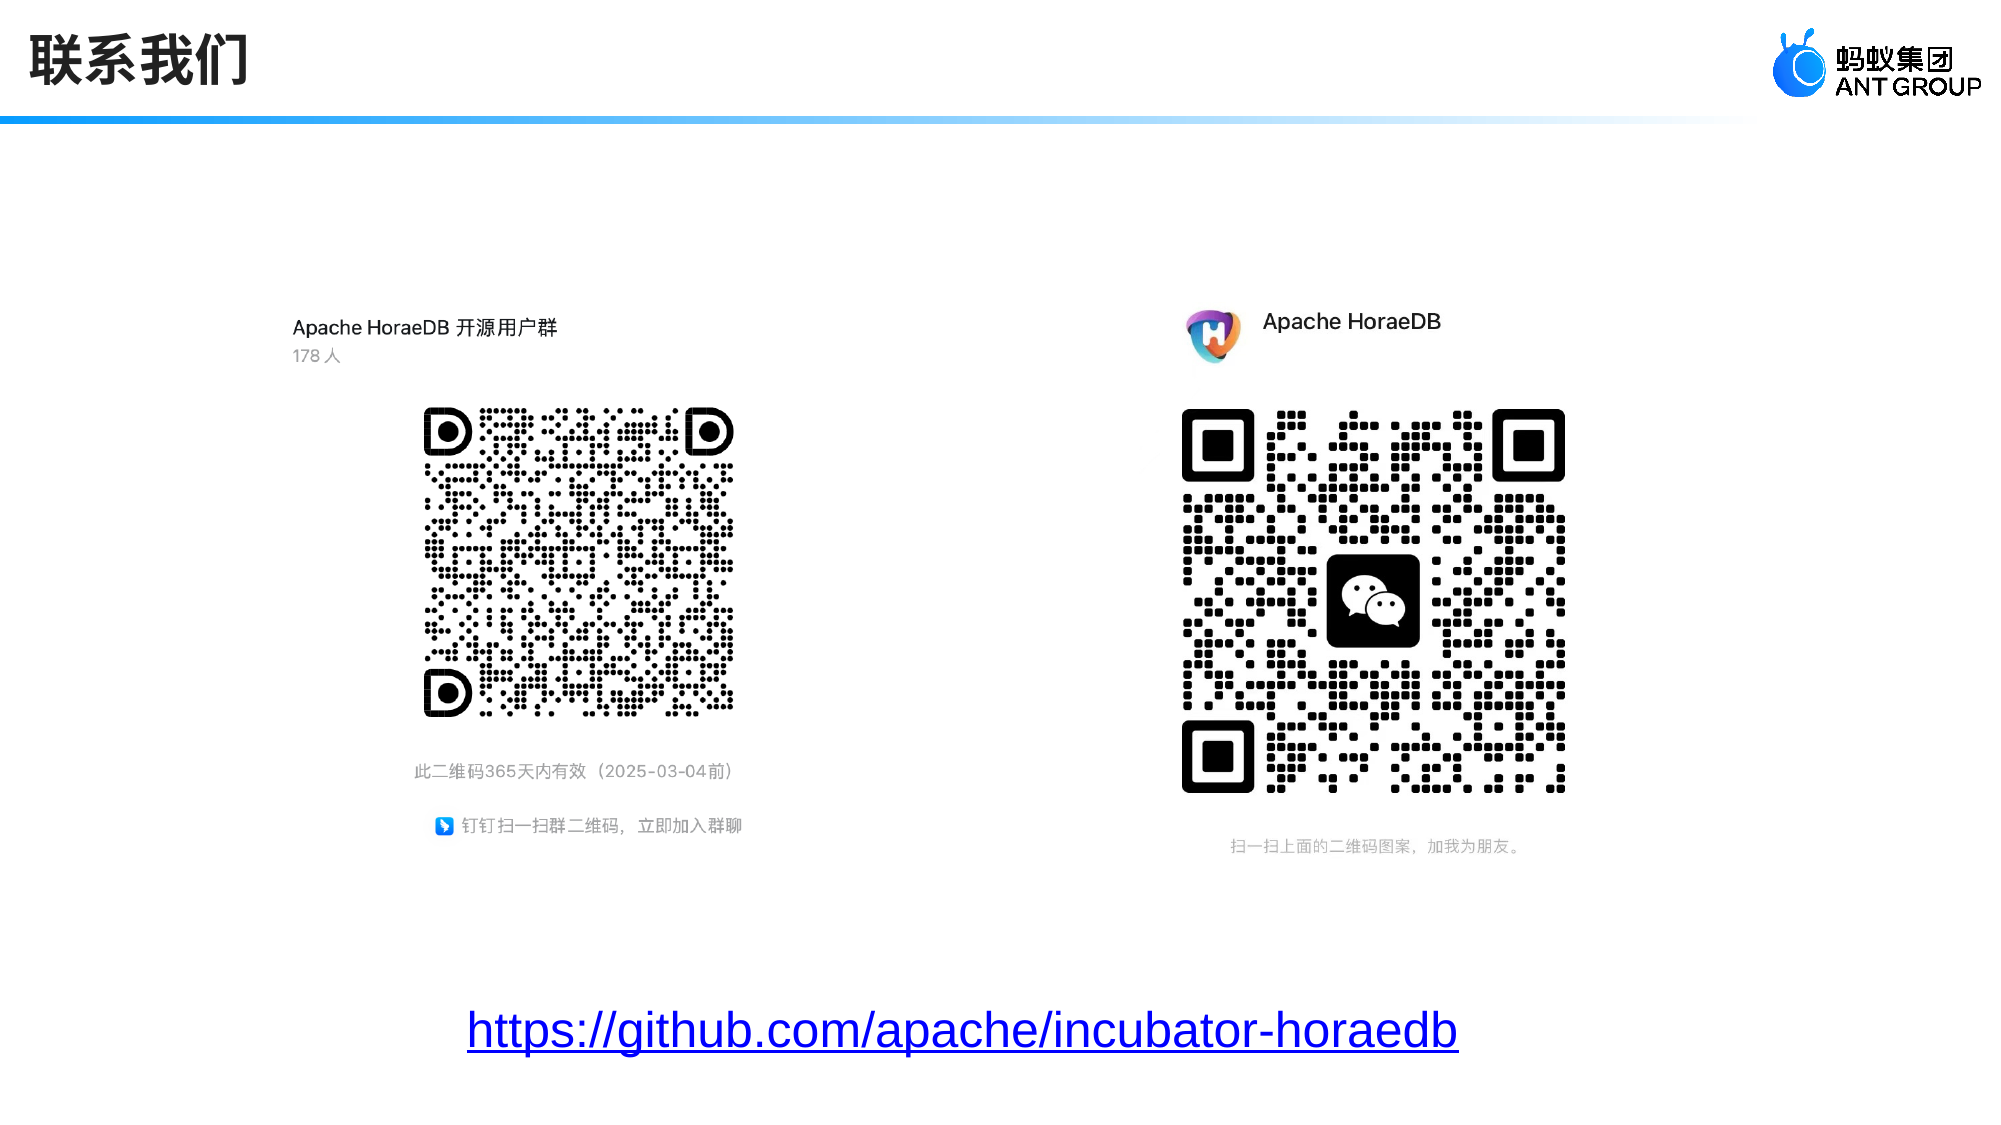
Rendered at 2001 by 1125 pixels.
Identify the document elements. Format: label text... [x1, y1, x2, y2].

text_box https://github.com/apache/incubator-horaedb [451, 990, 1549, 1065]
picture [1116, 237, 1630, 920]
picture [269, 283, 888, 873]
title 联系我们 [13, 10, 1762, 105]
picture [1773, 28, 1981, 97]
